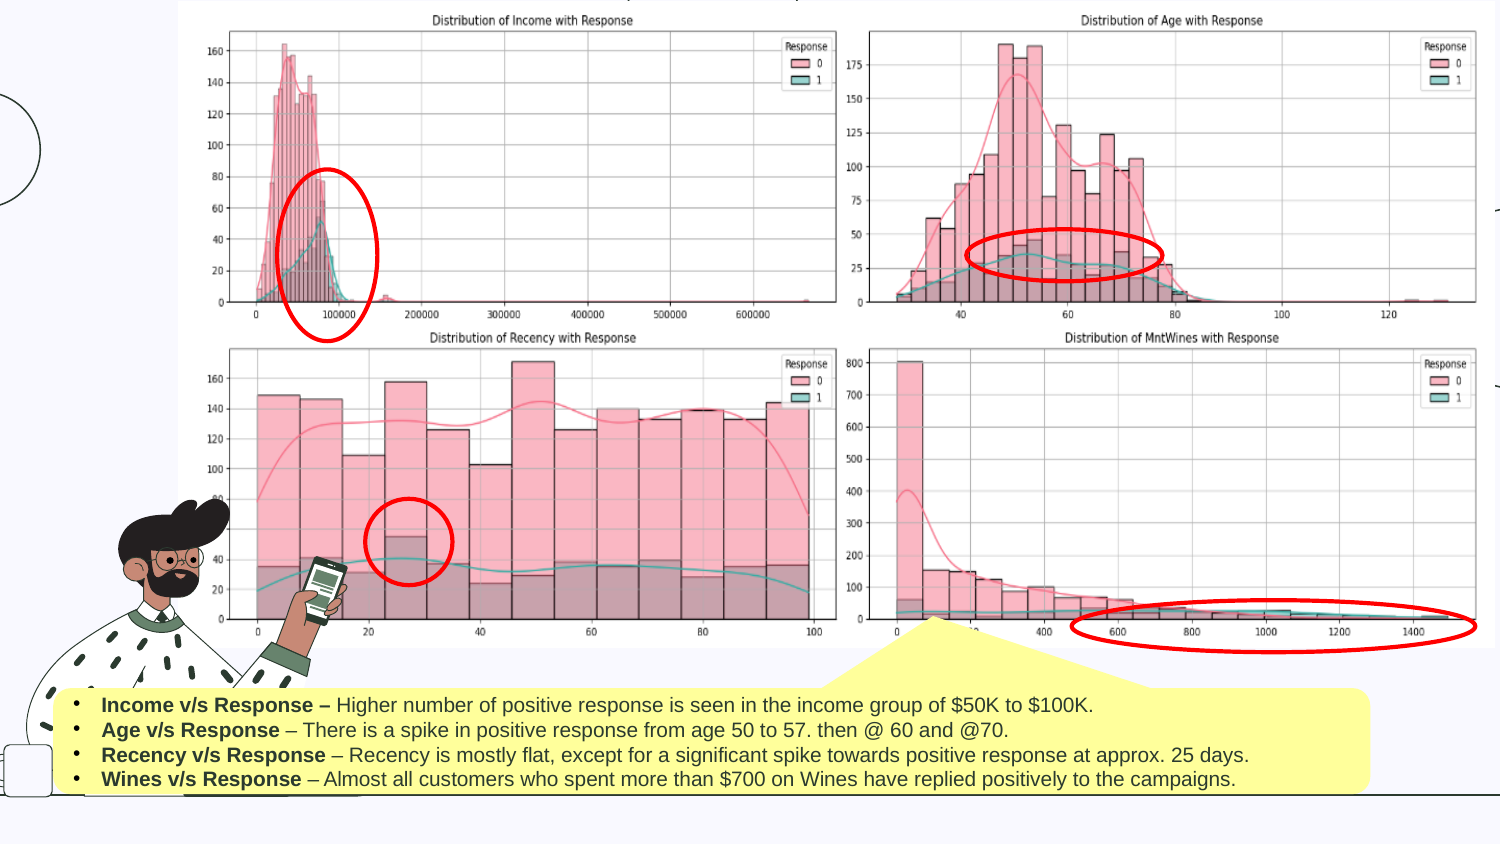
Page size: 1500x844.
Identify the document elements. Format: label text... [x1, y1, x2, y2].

text_box Income v/s Response – Higher number of positive response is seen in the income group of $50K to $100K. Age v/s Response – There is a spike in positive response from age 50 to 57. then @ 60 and @70. Recency v/s Response – Recency is mostly flat, except for a significant spike towards positive response at approx. 25 days. Wines v/s Response – Almost all customers who spent more than $700 on Wines have replied positively to the campaigns. [419, 657, 1373, 797]
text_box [0, 498, 414, 798]
picture [177, 1, 1496, 648]
